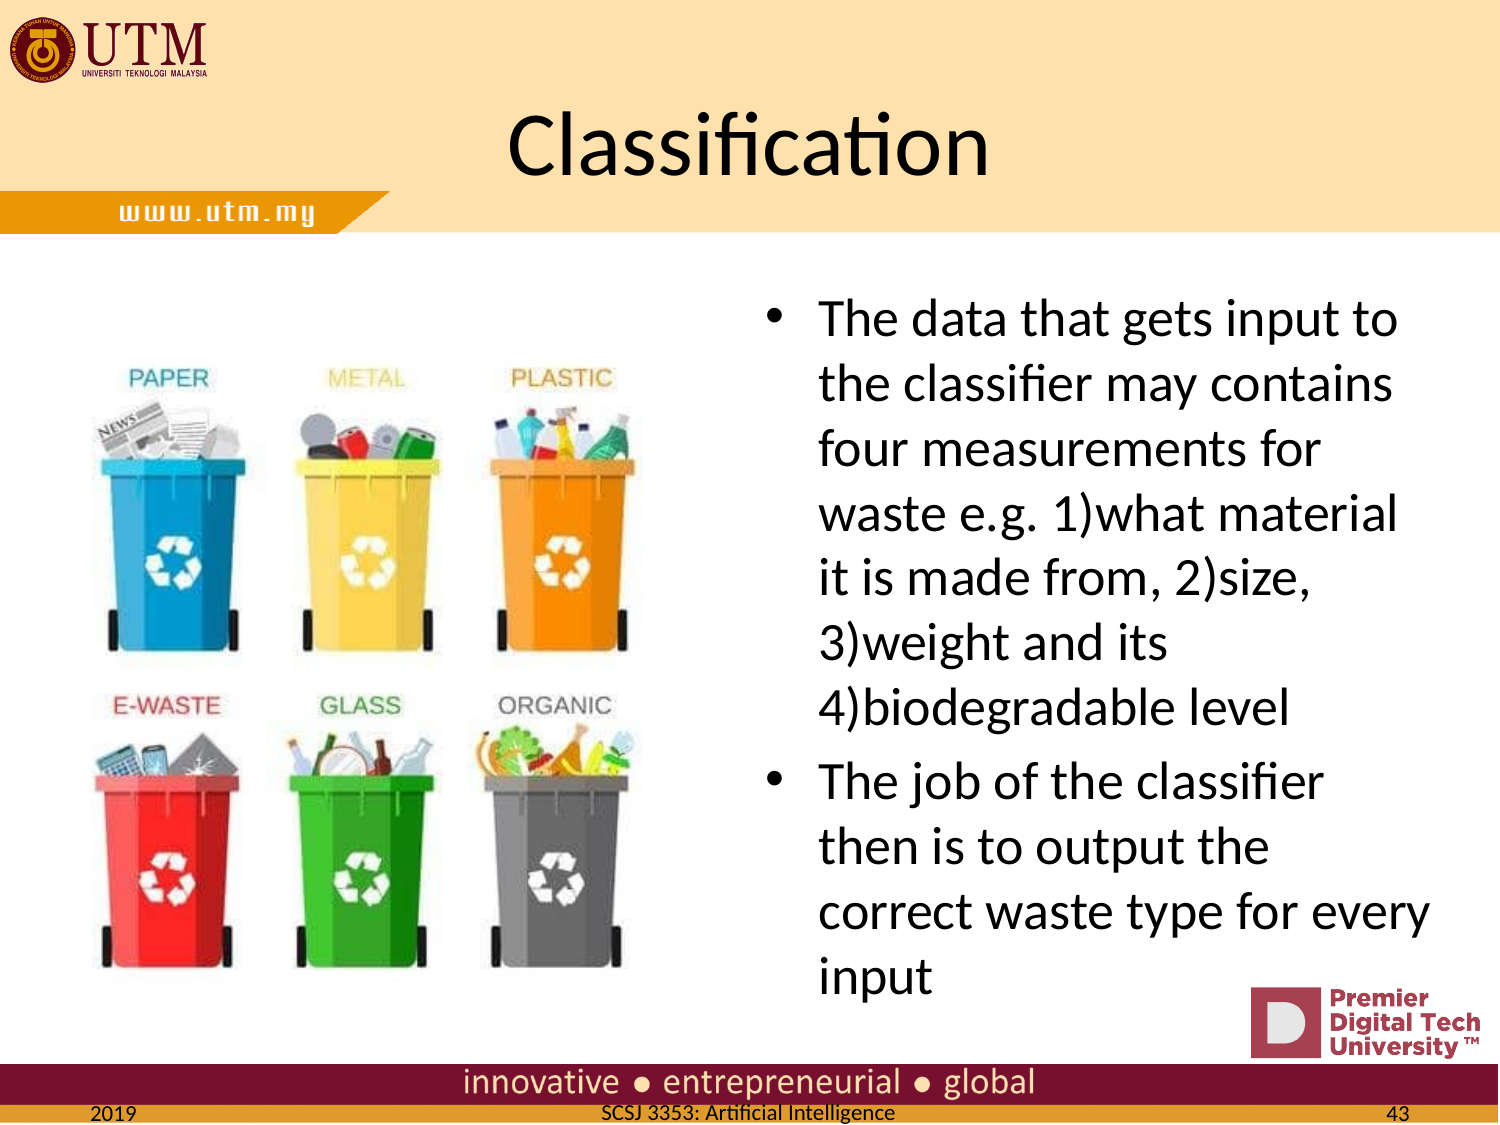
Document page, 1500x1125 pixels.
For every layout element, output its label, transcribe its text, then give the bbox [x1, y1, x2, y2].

footer SCSJ 3353: Artificial Intelligence [405, 1086, 1074, 1125]
picture [0, 191, 390, 234]
picture [1251, 987, 1480, 1059]
picture [10, 17, 207, 83]
slide_number 2019 [75, 1082, 425, 1125]
title Classification [75, 45, 1425, 233]
picture [49, 349, 685, 993]
picture [0, 1064, 1498, 1123]
list The data that gets input to the classifier may contains four measurements for waste e.g. 1)what material it is made from, 2)size, 3)weight and its 4)biodegradable level The job of the classifier then is to output the correct waste type for every input [750, 275, 1450, 1018]
slide_number 43 [1074, 1082, 1425, 1125]
